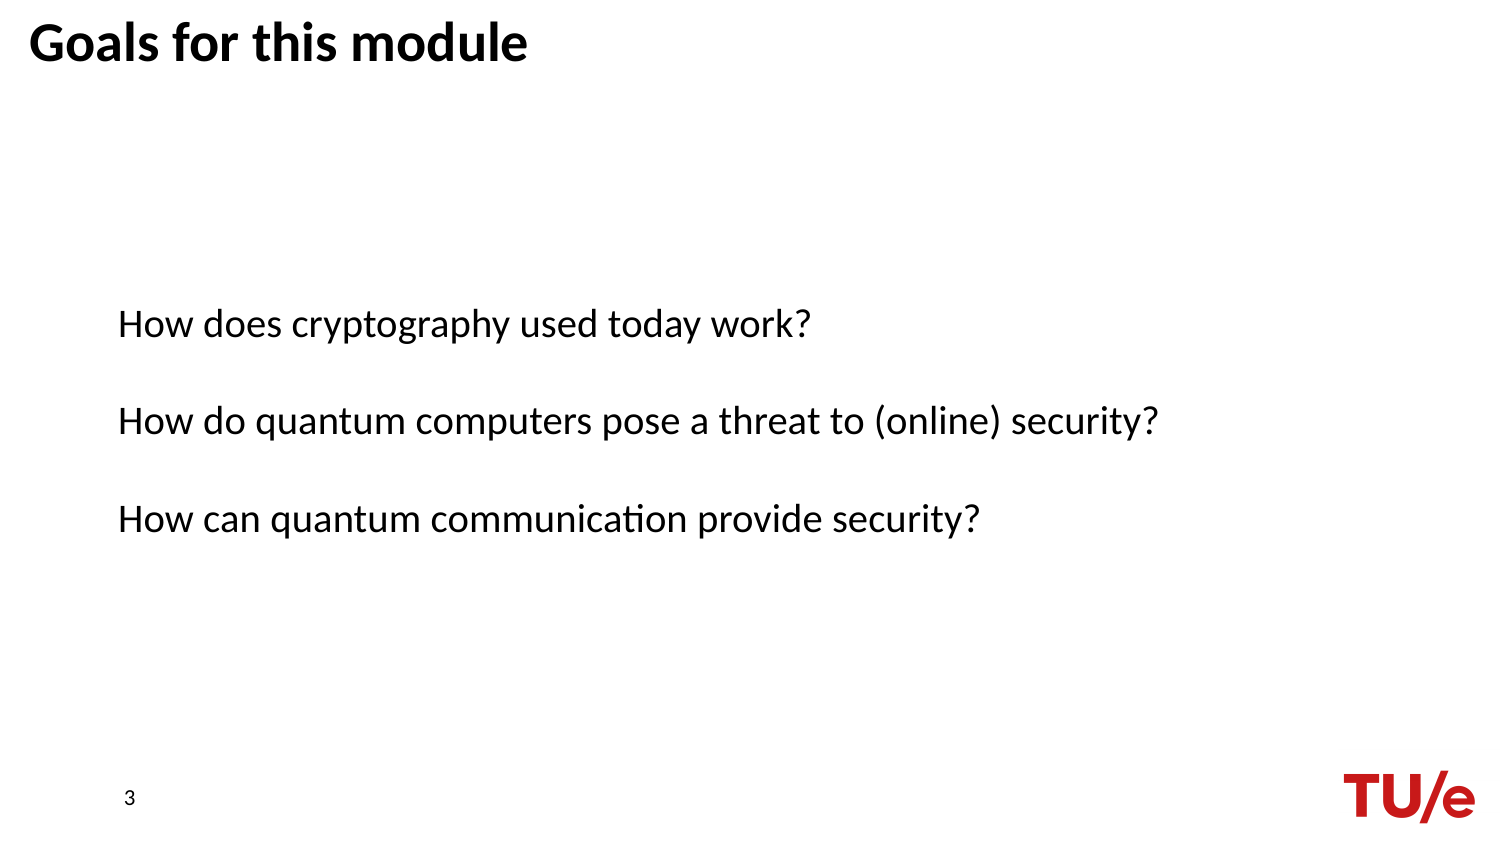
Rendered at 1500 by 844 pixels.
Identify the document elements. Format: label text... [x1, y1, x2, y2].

title Goals for this module [0, 0, 1500, 88]
list How does cryptography used today work? How do quantum computers pose a threat to (online) security? How can quantum communication provide security? [0, 88, 1500, 749]
slide_number 3 [0, 749, 1338, 844]
picture [1338, 749, 1500, 844]
